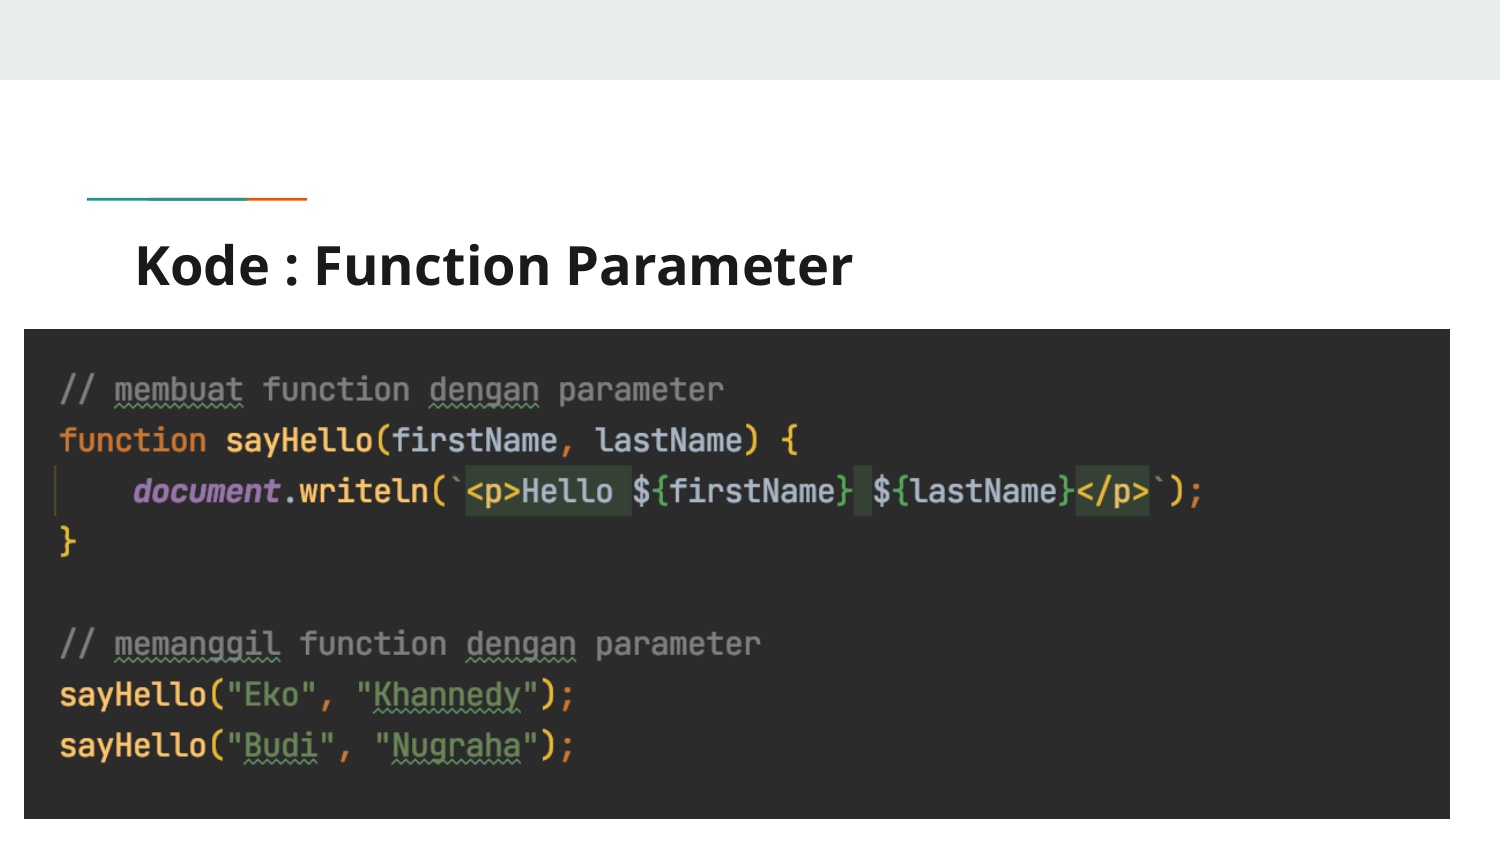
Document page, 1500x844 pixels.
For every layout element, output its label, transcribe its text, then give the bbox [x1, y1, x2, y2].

picture [24, 328, 1451, 819]
title Kode : Function Parameter [119, 216, 1381, 305]
